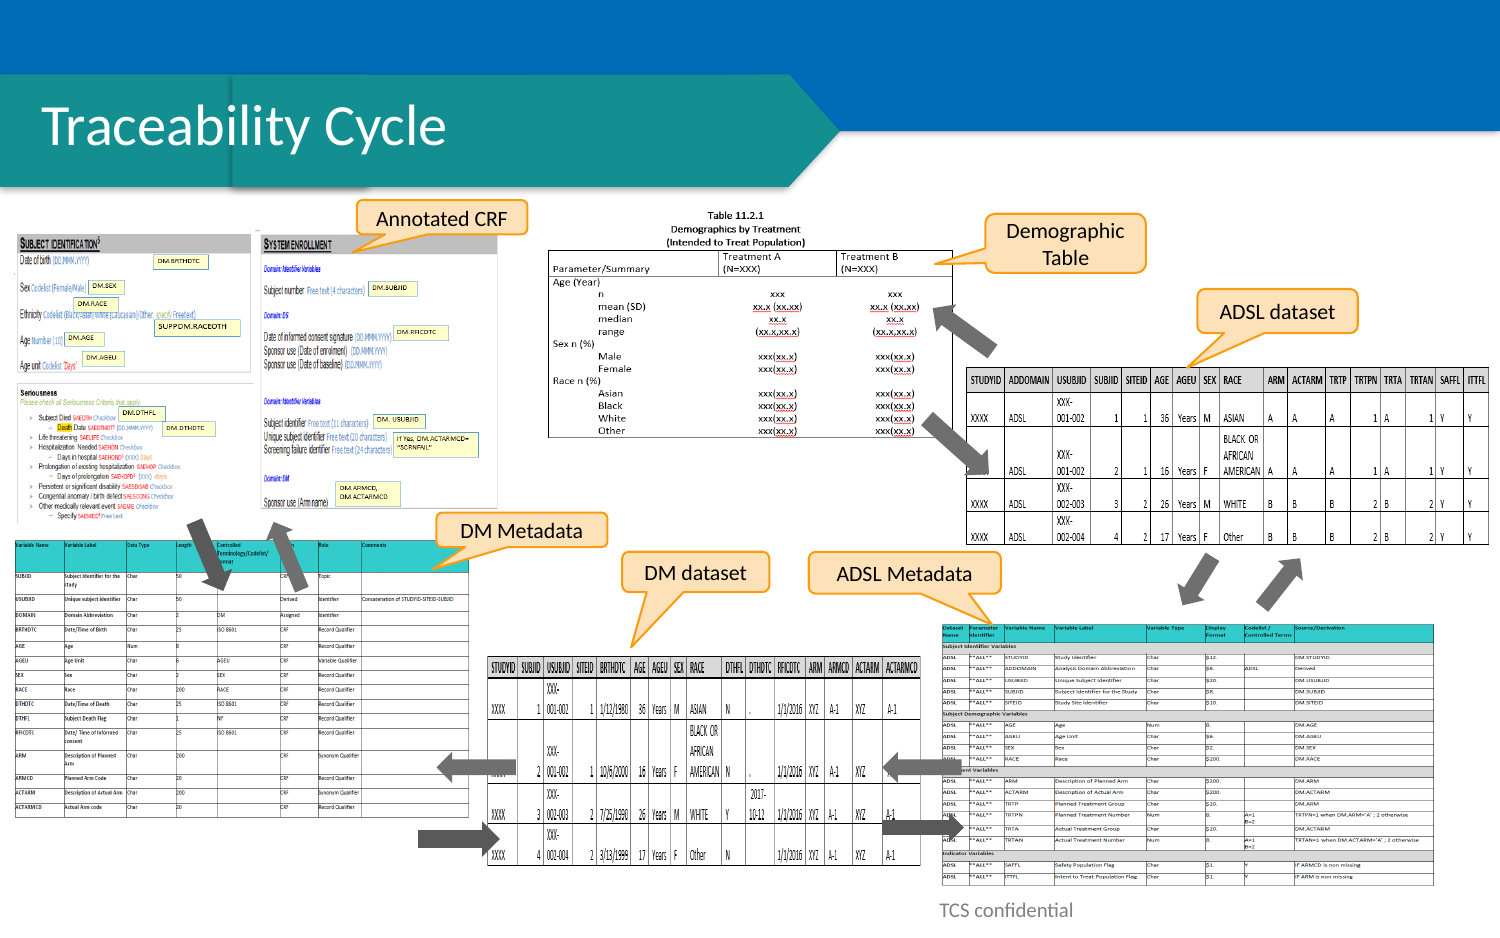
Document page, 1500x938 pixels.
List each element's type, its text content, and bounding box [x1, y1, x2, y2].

text_box [187, 532, 212, 536]
picture [528, 203, 1490, 548]
text_box ADSL dataset [1187, 286, 1360, 364]
text_box [474, 757, 482, 778]
picture [941, 623, 1436, 887]
text_box Annotated CRF [354, 197, 529, 237]
title Traceability Cycle [0, 79, 489, 168]
text_box [1253, 556, 1305, 614]
text_box [927, 818, 935, 837]
text_box [967, 319, 1000, 361]
text_box [927, 757, 935, 778]
text_box [1175, 556, 1222, 608]
text_box DM Metadata [434, 510, 610, 560]
text_box DM dataset [620, 549, 772, 647]
picture [487, 648, 921, 868]
list TCS confidential [775, 891, 1238, 927]
text_box [265, 532, 294, 536]
picture [14, 230, 501, 524]
text_box Demographic Table [967, 211, 1149, 276]
text_box [416, 819, 482, 859]
picture [14, 538, 469, 818]
text_box ADSL Metadata [806, 549, 1004, 622]
